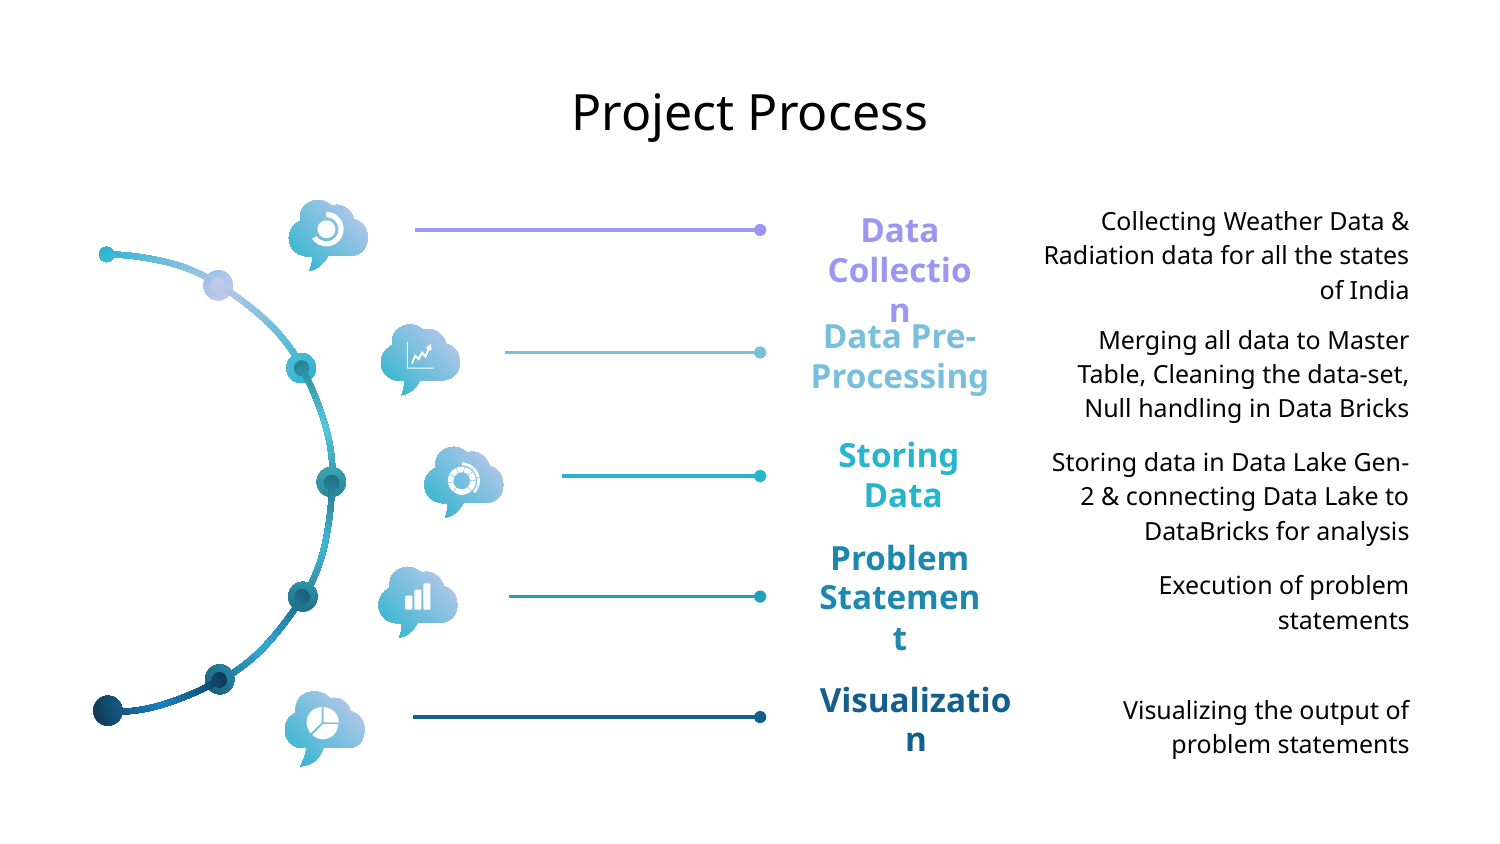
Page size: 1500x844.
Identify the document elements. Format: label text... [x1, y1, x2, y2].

text_box Execution of problem statements [1028, 557, 1425, 643]
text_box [380, 324, 460, 396]
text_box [283, 691, 365, 767]
text_box Storing Data [821, 431, 977, 518]
text_box Merging all data to Master Table, Cleaning the data-set, Null handling in Data Bricks [1028, 328, 1425, 414]
text_box Storing data in Data Lake Gen-2 & connecting Data Lake to DataBricks for analysis [1028, 450, 1425, 536]
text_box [92, 246, 347, 729]
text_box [405, 583, 431, 610]
text_box [378, 566, 458, 638]
text_box Collecting Weather Data & Radiation data for all the states of India [1028, 206, 1425, 299]
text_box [424, 446, 504, 518]
text_box Problem Statement [802, 554, 997, 640]
text_box Data Pre-Processing [771, 312, 1029, 398]
text_box Visualizing the output of problem statements [1018, 681, 1425, 767]
text_box Data Collection [802, 194, 997, 280]
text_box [288, 199, 368, 271]
title Project Process [75, 65, 1425, 160]
text_box Visualization [802, 676, 1029, 762]
